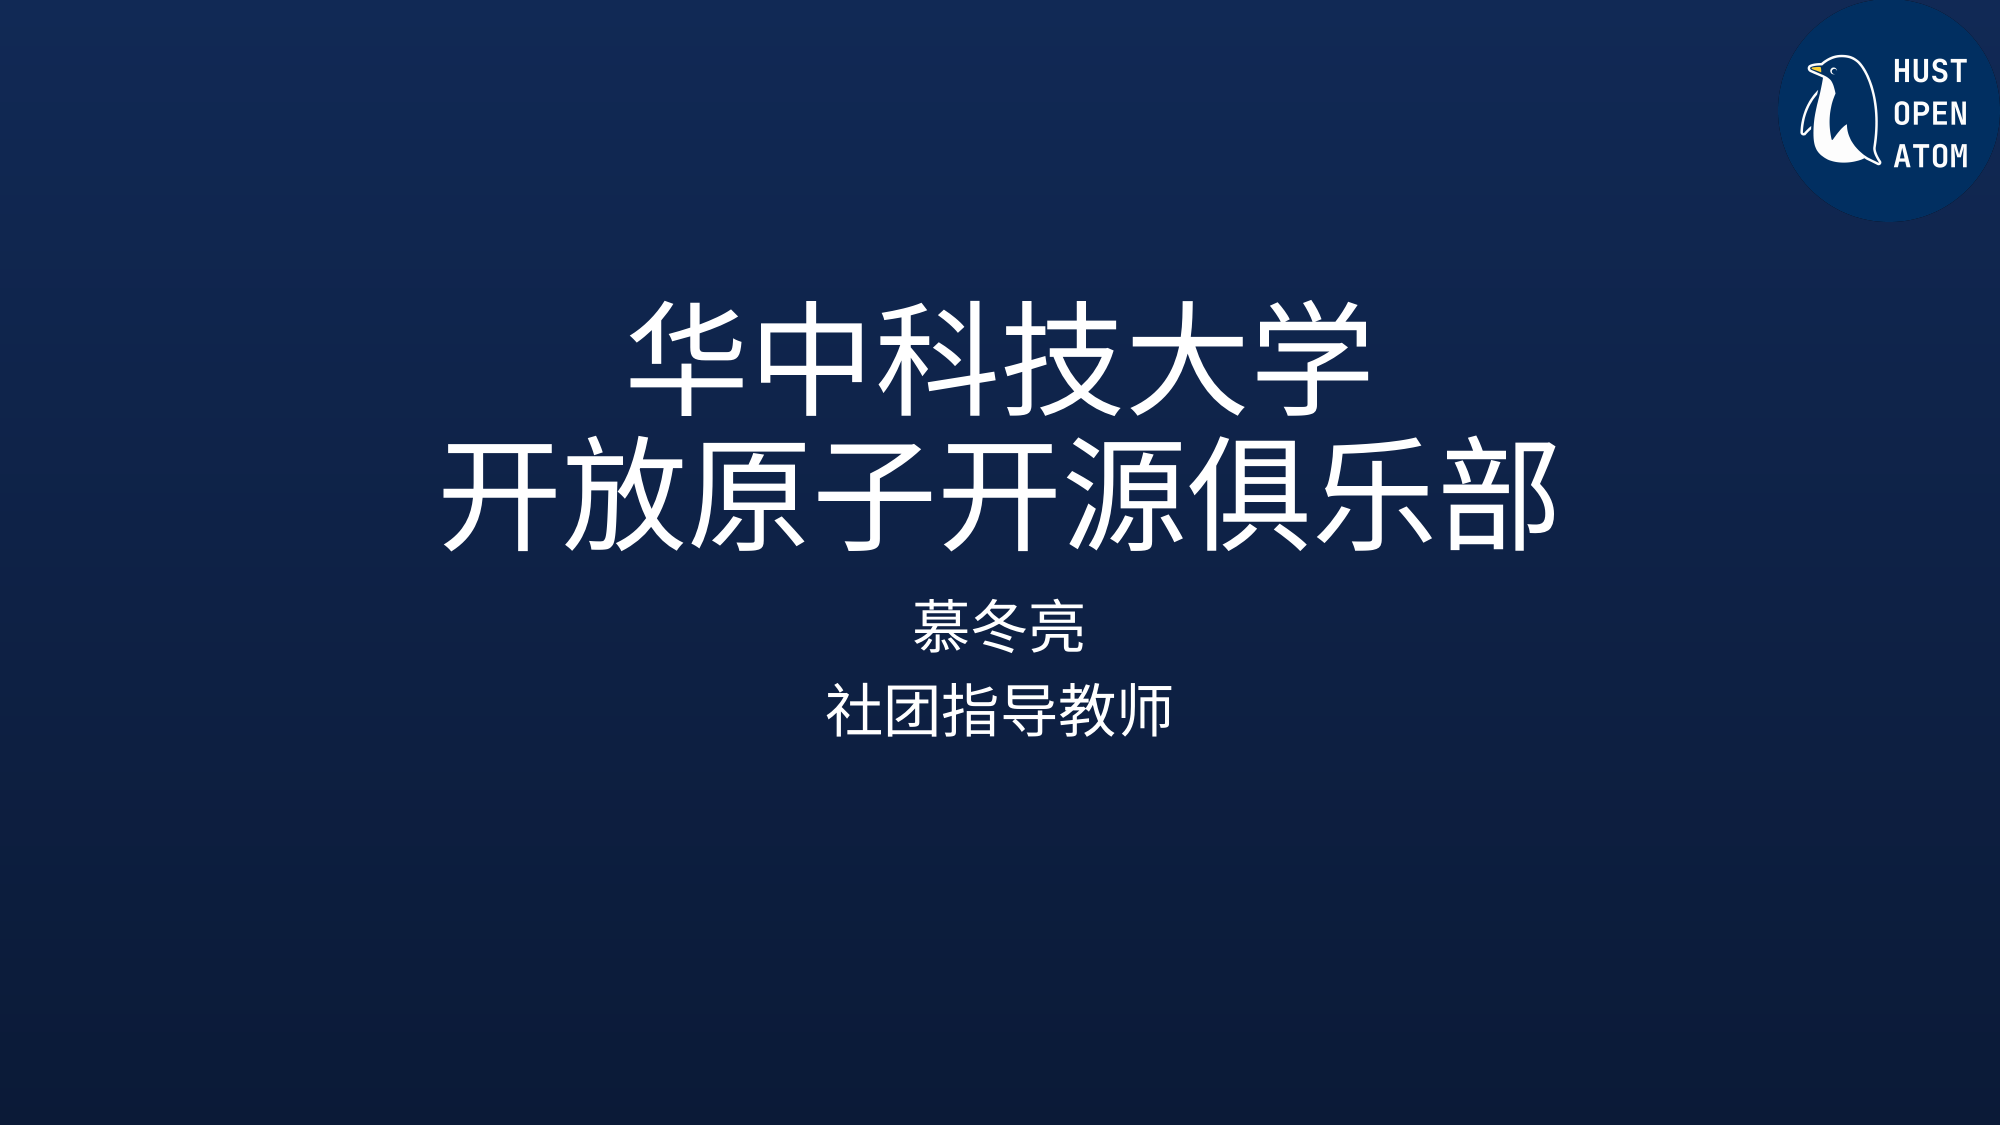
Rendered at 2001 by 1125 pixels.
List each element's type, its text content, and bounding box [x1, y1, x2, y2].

subtitle 慕冬亮 社团指导教师 [249, 590, 1750, 863]
title 华中科技大学 开放原子开源俱乐部 [249, 184, 1750, 576]
picture [1778, 0, 2000, 222]
